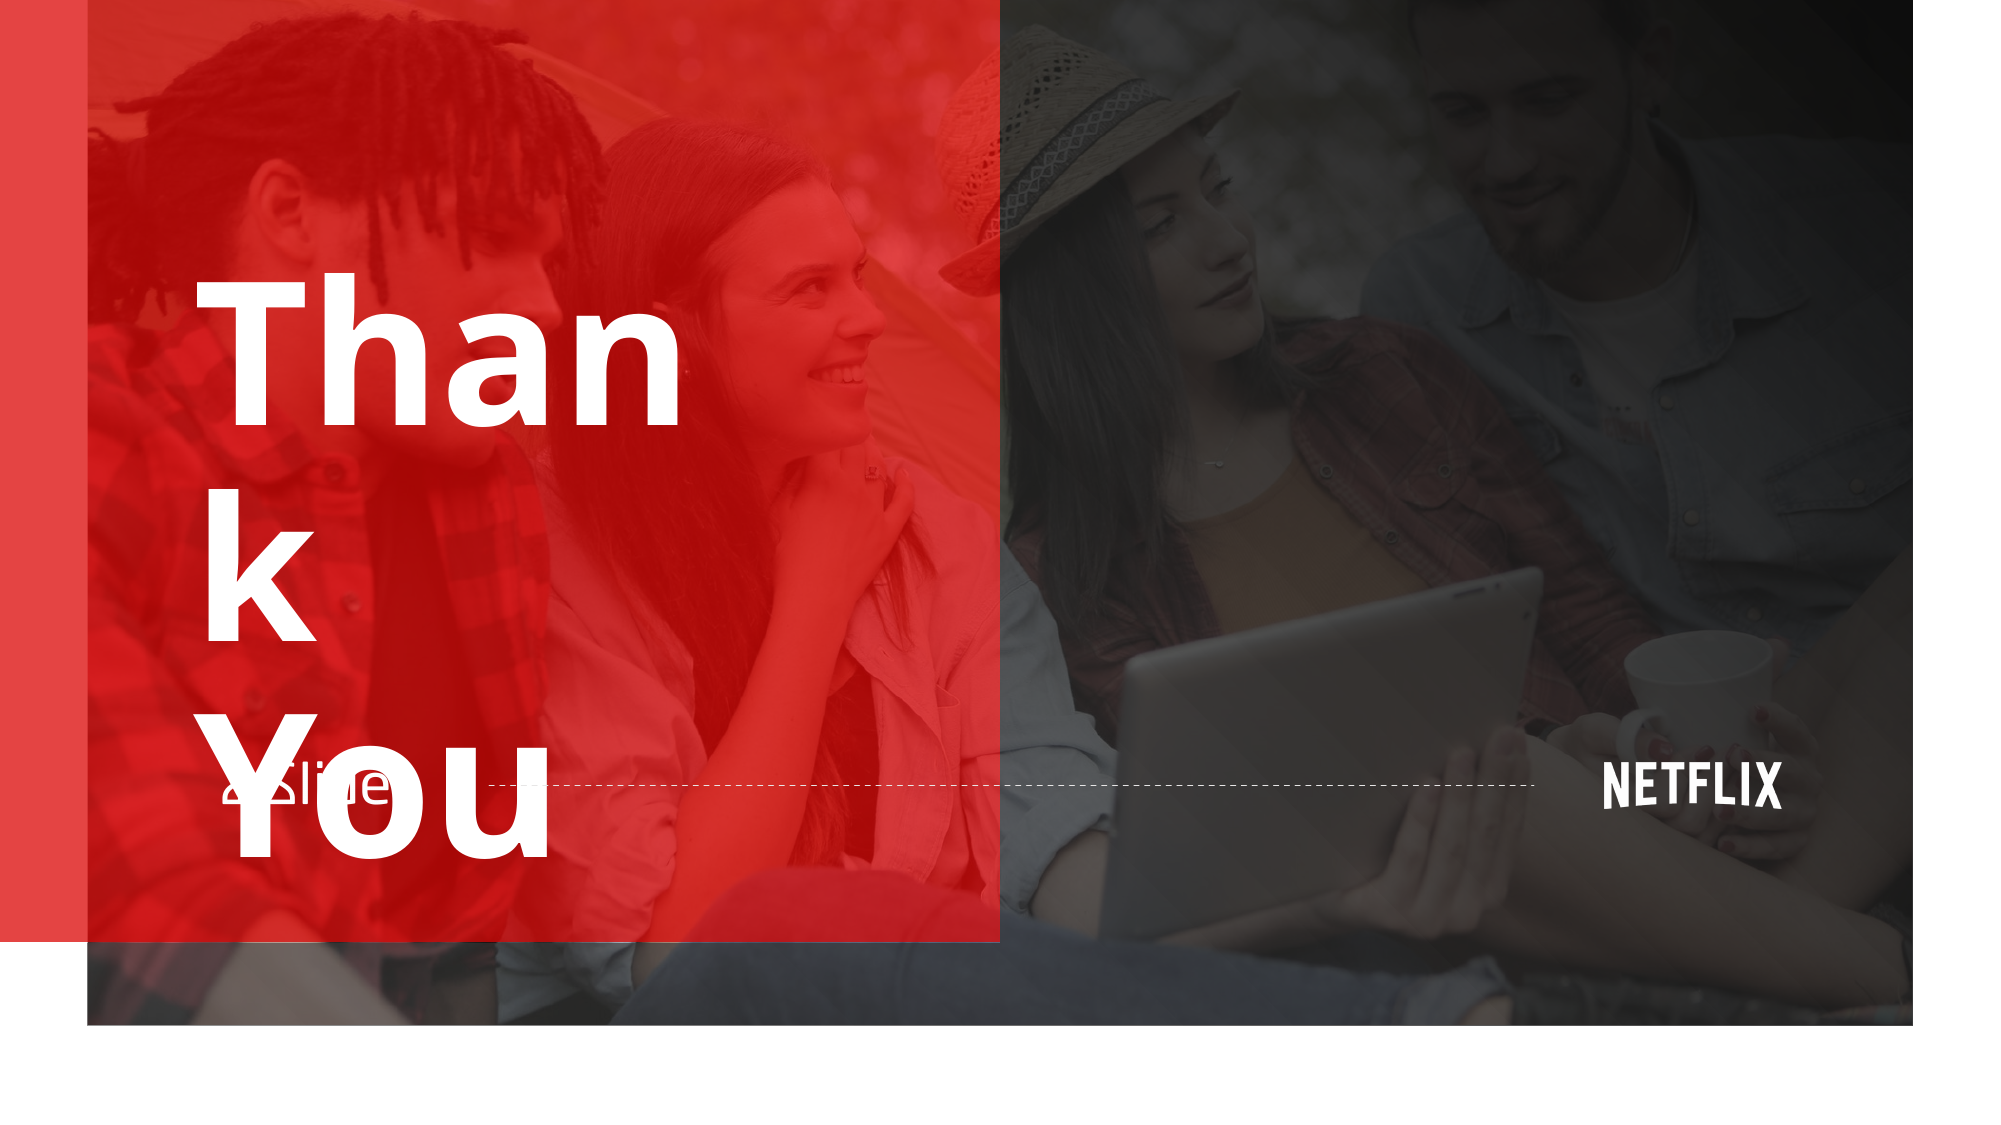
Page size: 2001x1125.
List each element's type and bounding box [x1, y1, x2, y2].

picture [87, 0, 1913, 1025]
text_box [0, 0, 87, 943]
